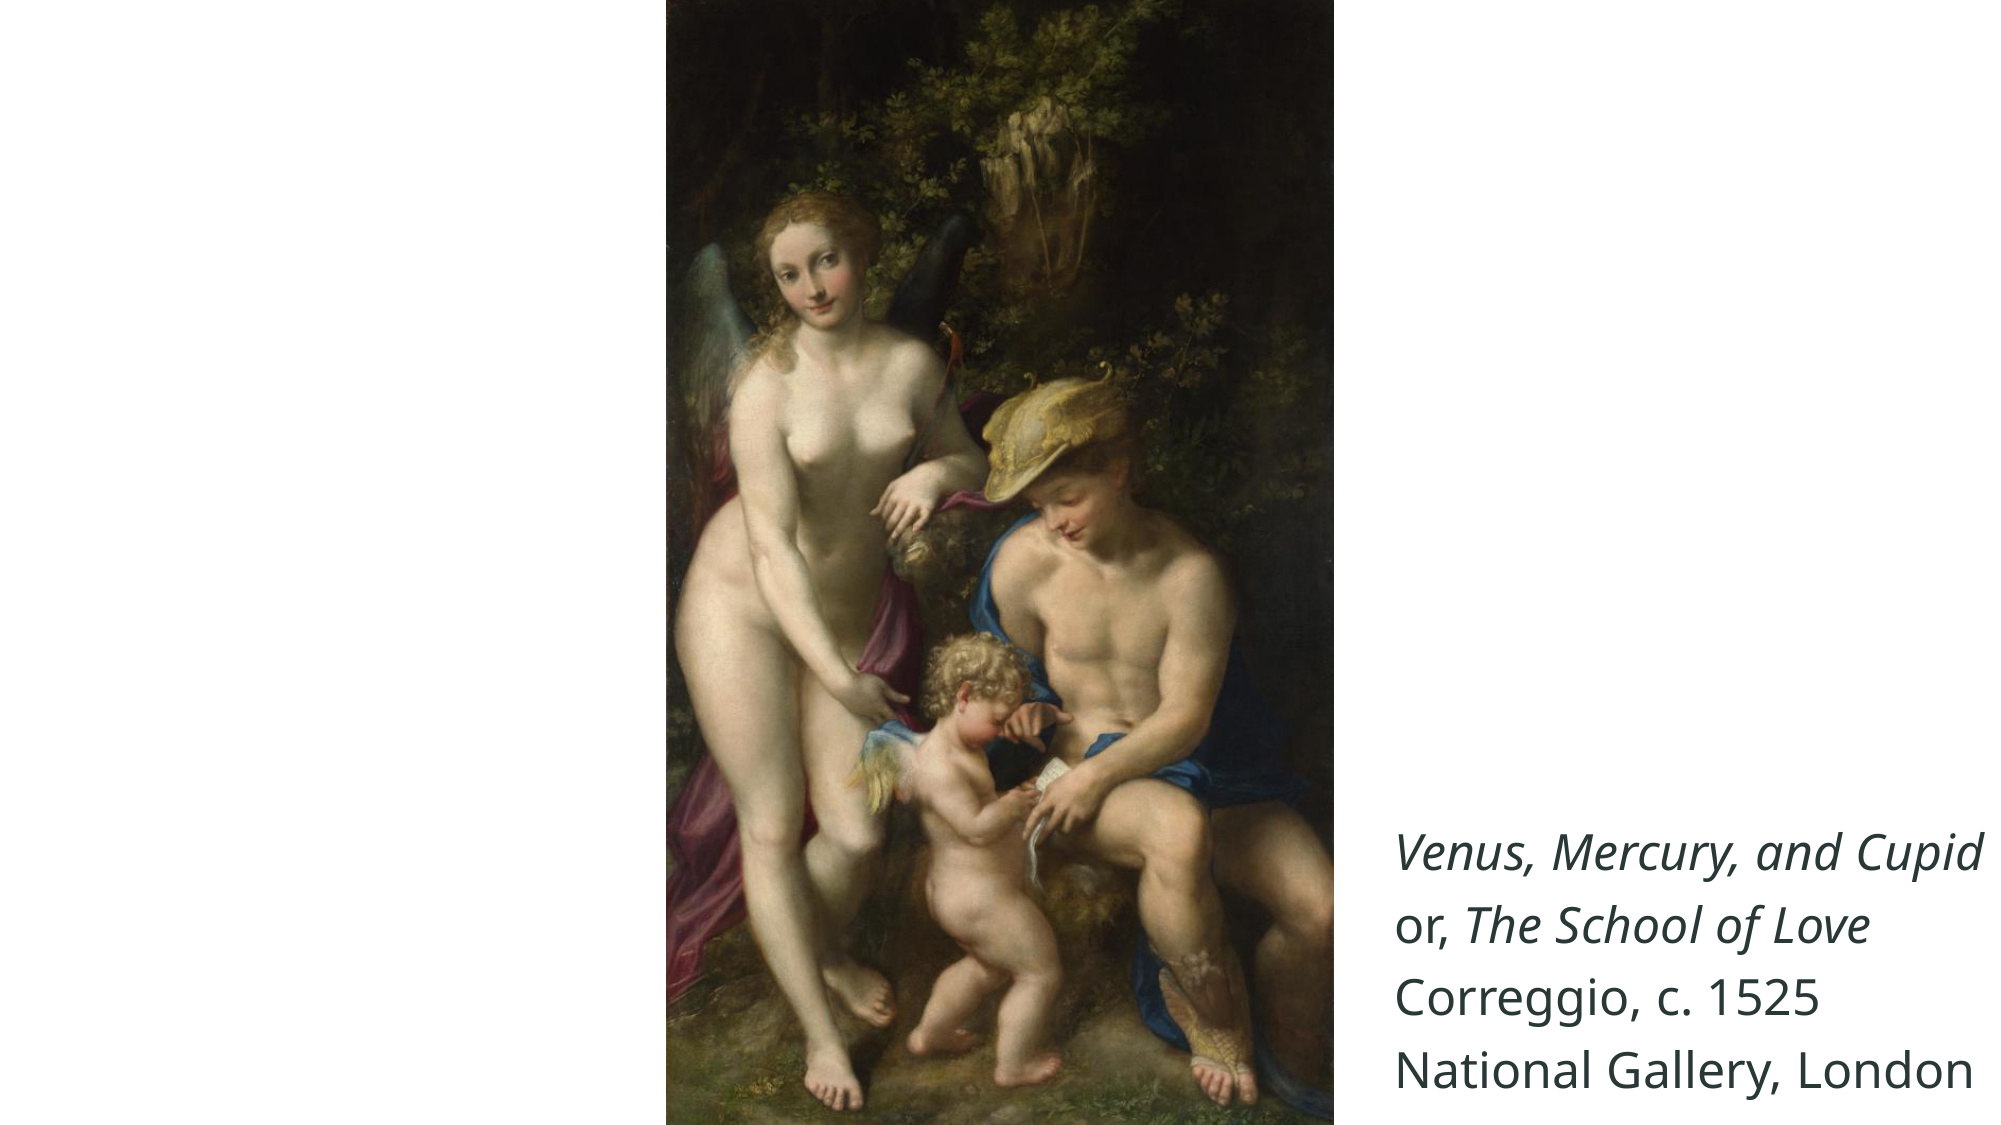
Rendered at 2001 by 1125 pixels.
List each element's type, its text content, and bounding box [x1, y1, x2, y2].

picture [665, 0, 1334, 1125]
text_box Venus, Mercury, and Cupid or, The School of Love Correggio, c. 1525 National Gallery, London [1379, 813, 2000, 1125]
